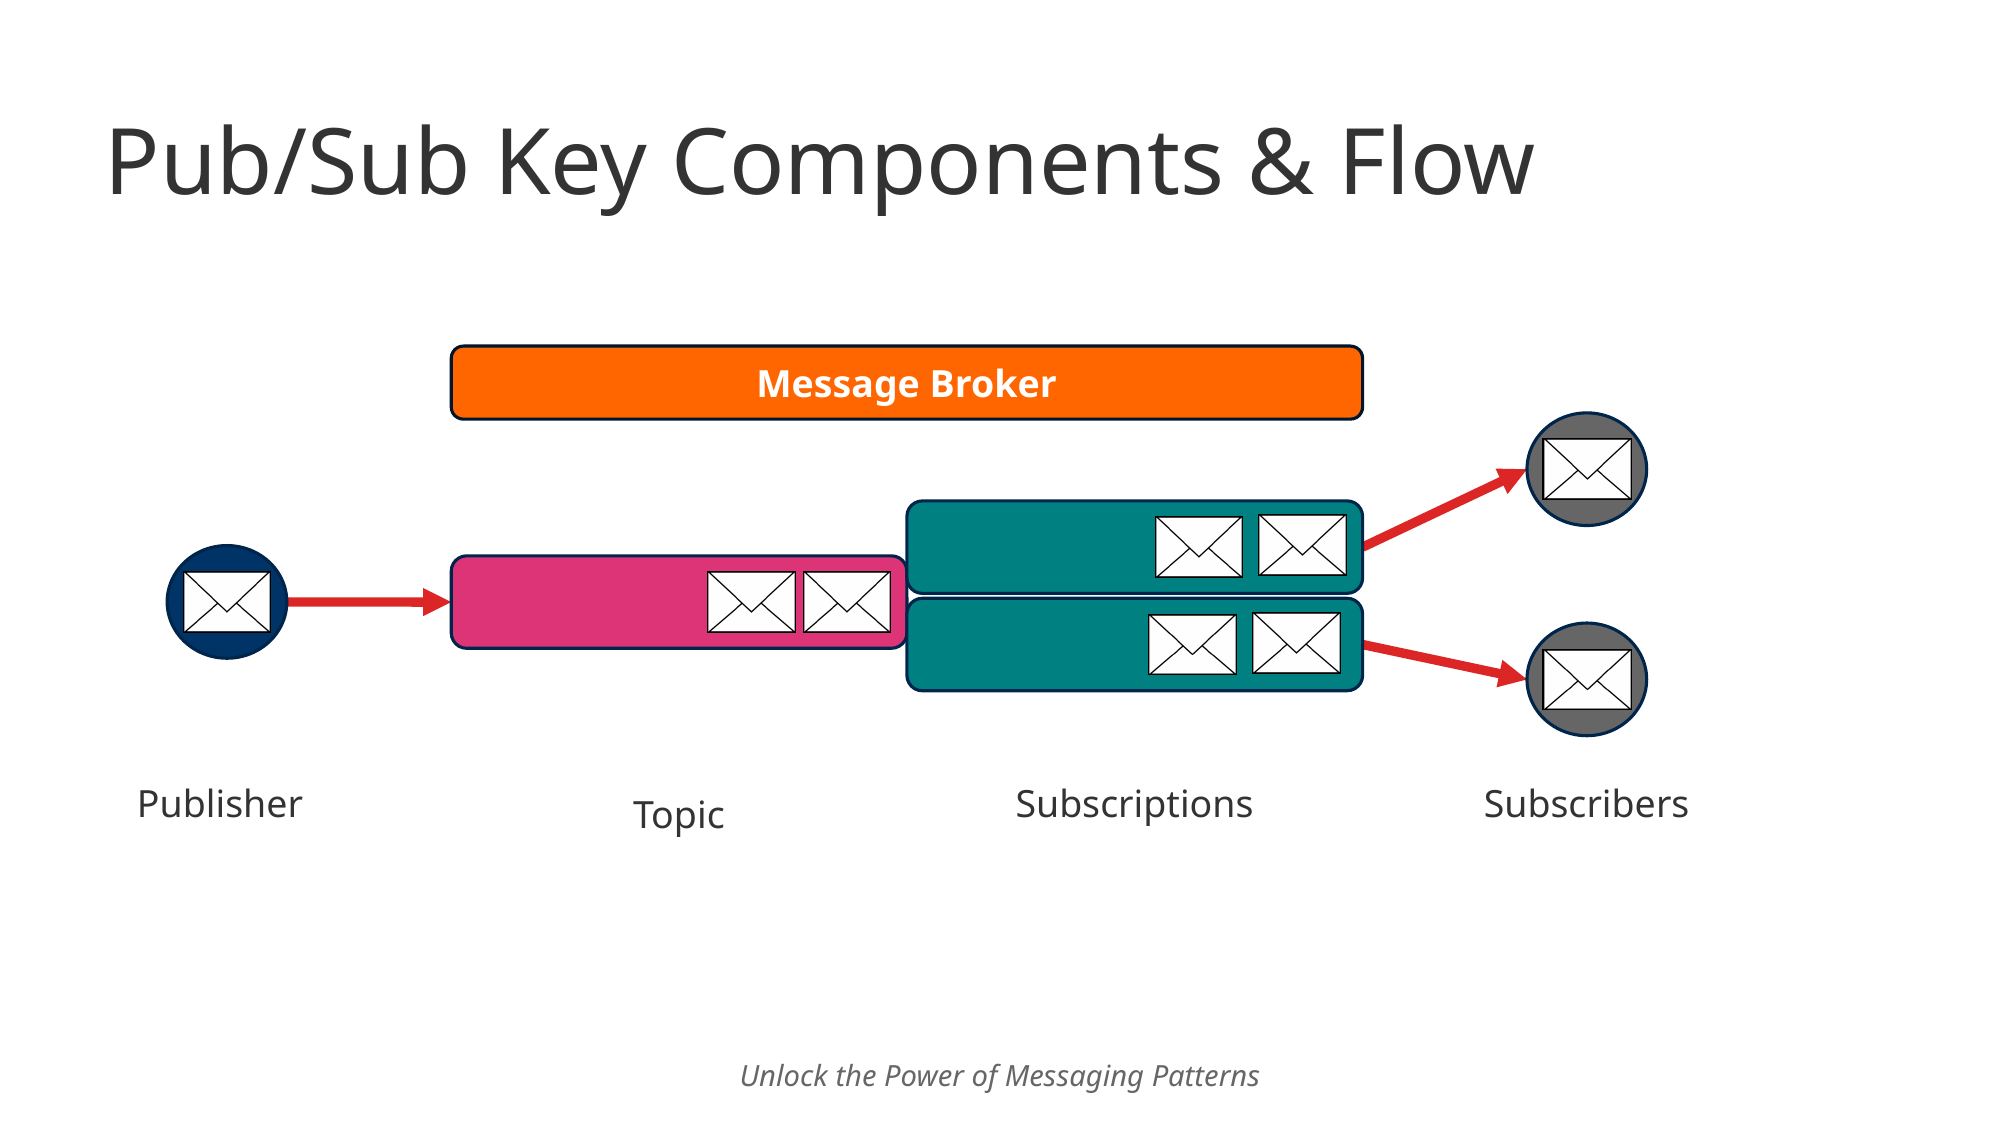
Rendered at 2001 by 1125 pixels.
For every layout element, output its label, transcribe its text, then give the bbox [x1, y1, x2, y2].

title Pub/Sub Key Components & Flow [89, 75, 1911, 255]
picture [1542, 648, 1633, 711]
text_box Message Broker [449, 344, 1365, 421]
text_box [1362, 468, 1483, 548]
picture [1154, 516, 1244, 578]
picture [1252, 612, 1341, 674]
picture [802, 571, 892, 633]
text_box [450, 555, 908, 845]
picture [182, 571, 272, 633]
picture [1148, 613, 1238, 676]
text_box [132, 545, 308, 834]
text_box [906, 500, 1364, 834]
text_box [1483, 412, 1691, 834]
picture [1542, 438, 1633, 501]
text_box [1364, 643, 1483, 680]
picture [1258, 514, 1348, 577]
picture [707, 571, 796, 634]
